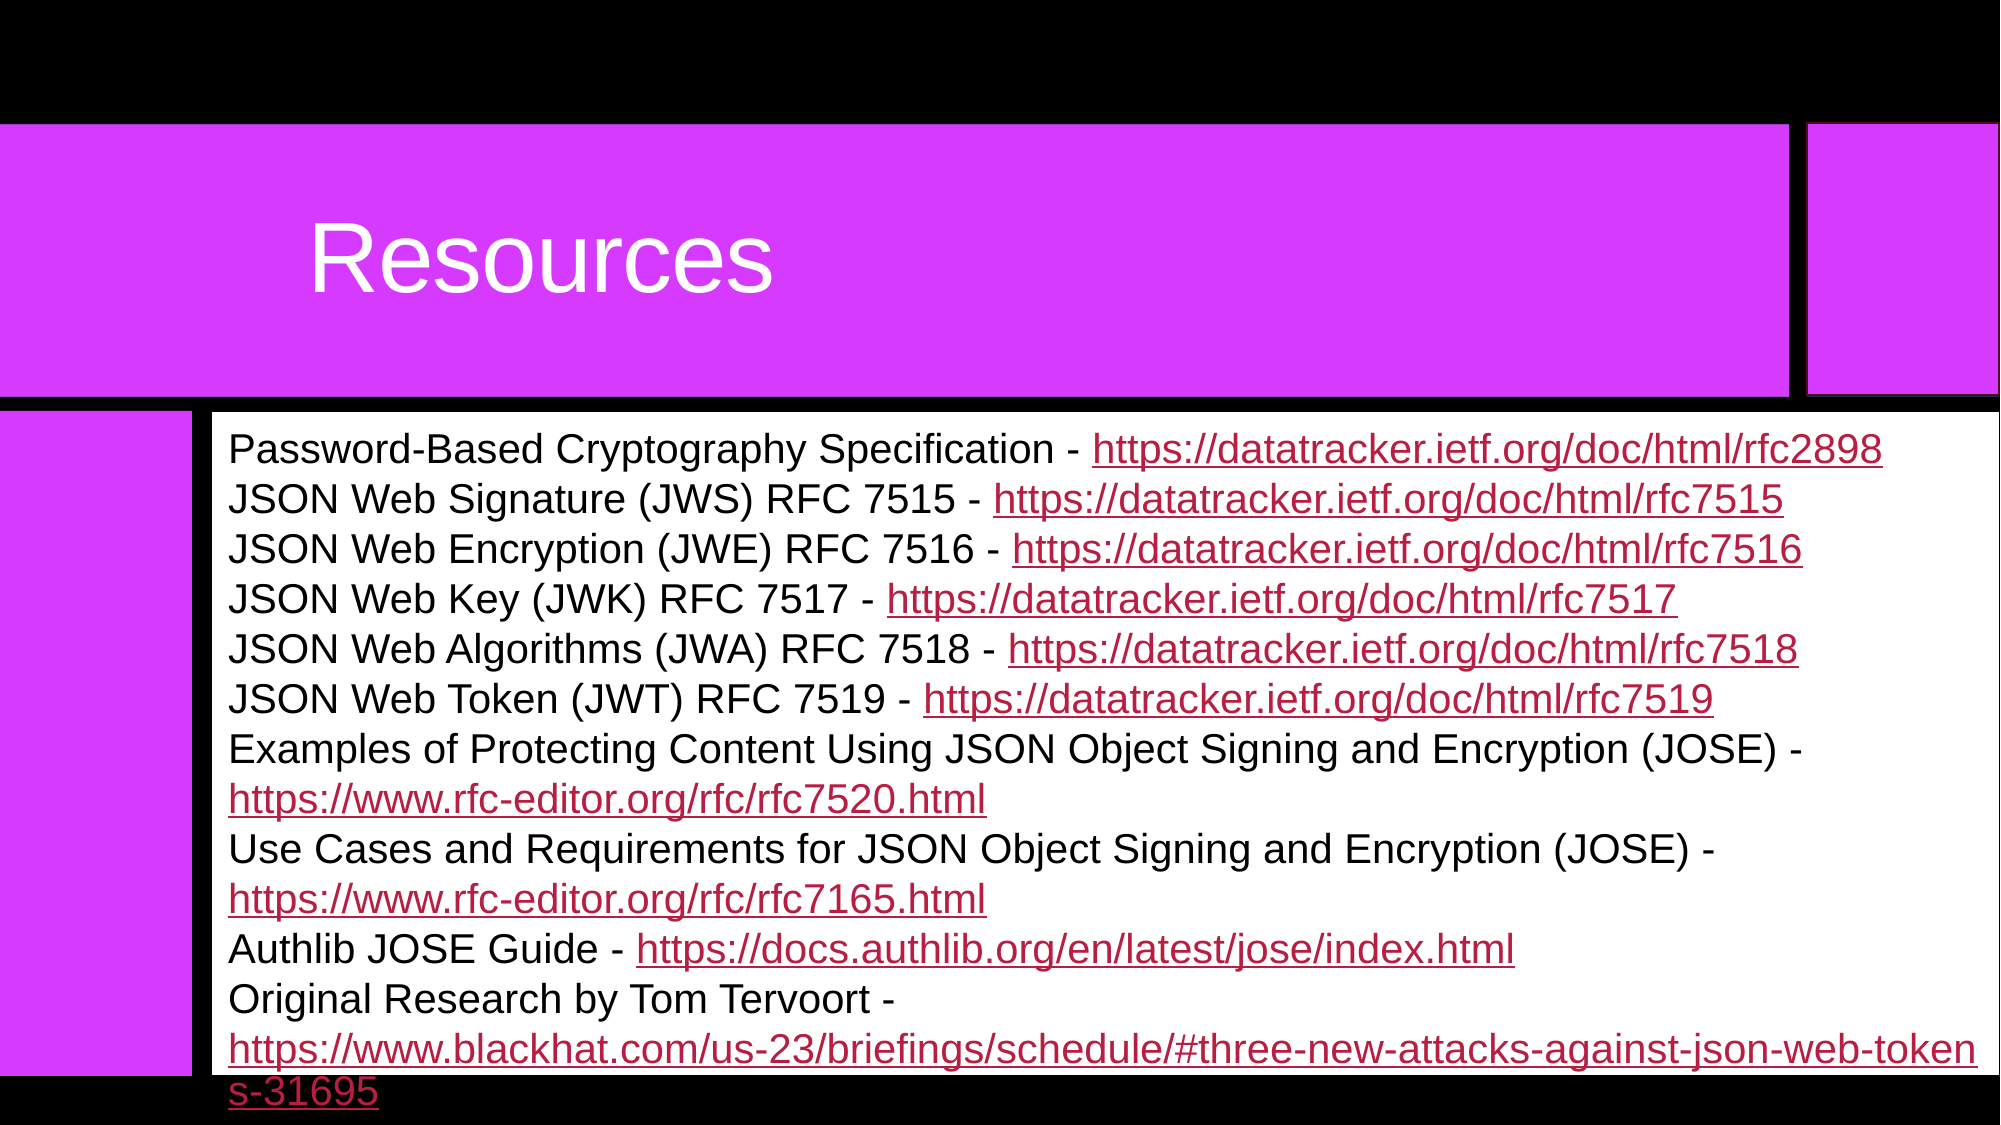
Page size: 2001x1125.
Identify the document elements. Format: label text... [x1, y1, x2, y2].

text_box [210, 410, 2000, 1077]
text_box [1806, 122, 2000, 396]
text_box [0, 124, 1790, 398]
text_box [0, 410, 193, 1077]
title Resources [292, 142, 1767, 378]
text_box Password-Based Cryptography Specification - https://datatracker.ietf.org/doc/html/rfc2898 JSON Web Signature (JWS) RFC 7515 - https://datatracker.ietf.org/doc/html/rfc7515 JSON Web Encryption (JWE) RFC 7516 - https://datatracker.ietf.org/doc/html/rfc7516 JSON Web Key (JWK) RFC 7517 - https://datatracker.ietf.org/doc/html/rfc7517 JSON Web Algorithms (JWA) RFC 7518 - https://datatracker.ietf.org/doc/html/rfc7518 JSON Web Token (JWT) RFC 7519 - https://datatracker.ietf.org/doc/html/rfc7519 Examples of Protecting Content Using JSON Object Signing and Encryption (JOSE) - https://www.rfc-editor.org/rfc/rfc7520.html Use Cases and Requirements for JSON Object Signing and Encryption (JOSE) - https://www.rfc-editor.org/rfc/rfc7165.html Authlib JOSE Guide - https://docs.authlib.org/en/latest/jose/index.html Original Research by Tom Tervoort - https://www.blackhat.com/us-23/briefings/schedule/#three-new-attacks-against-json-web-tokens-31695 [213, 414, 2000, 1125]
